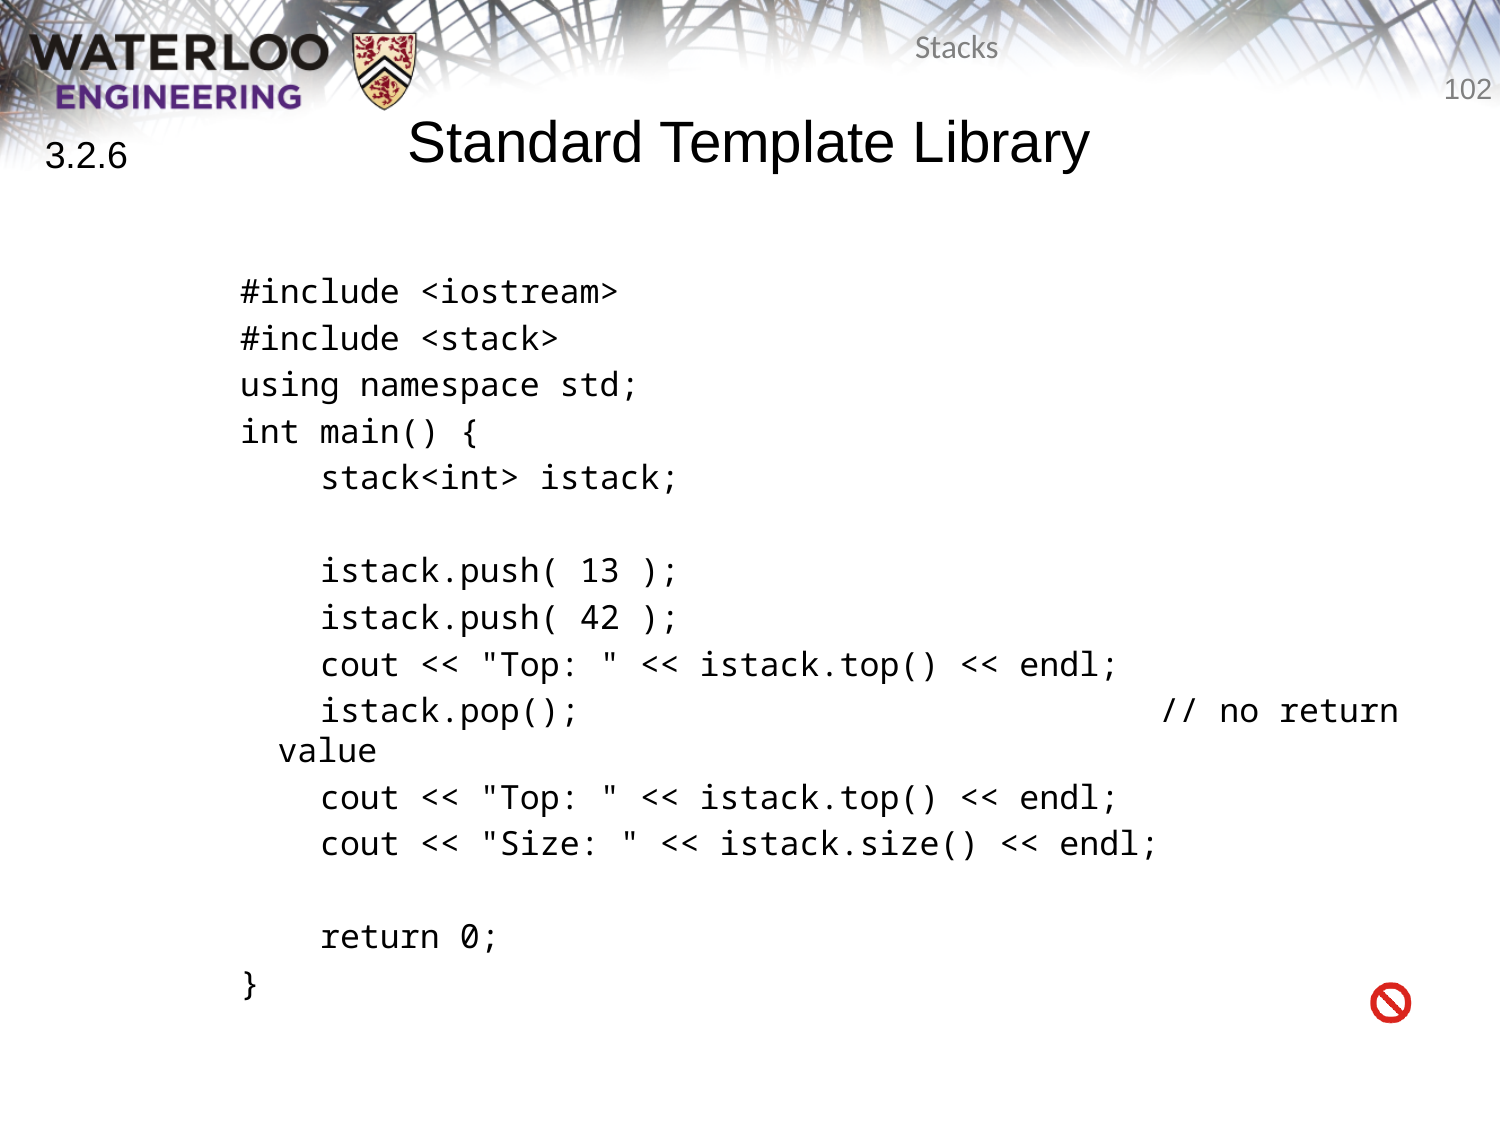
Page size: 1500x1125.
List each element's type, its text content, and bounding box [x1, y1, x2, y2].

picture [0, 0, 1500, 1125]
list #include <iostream> #include <stack> using namespace std; int main() { stack<int> istack; istack.push( 13 ); istack.push( 42 ); cout << "Top: " << istack.top() << endl; istack.pop(); // no return value cout << "Top: " << istack.top() << endl; cout << "Size: " << istack.size() << endl; return 0; } [74, 262, 1426, 1006]
title Standard Template Library [74, 44, 1426, 233]
text_box 3.2.6 [30, 124, 144, 184]
